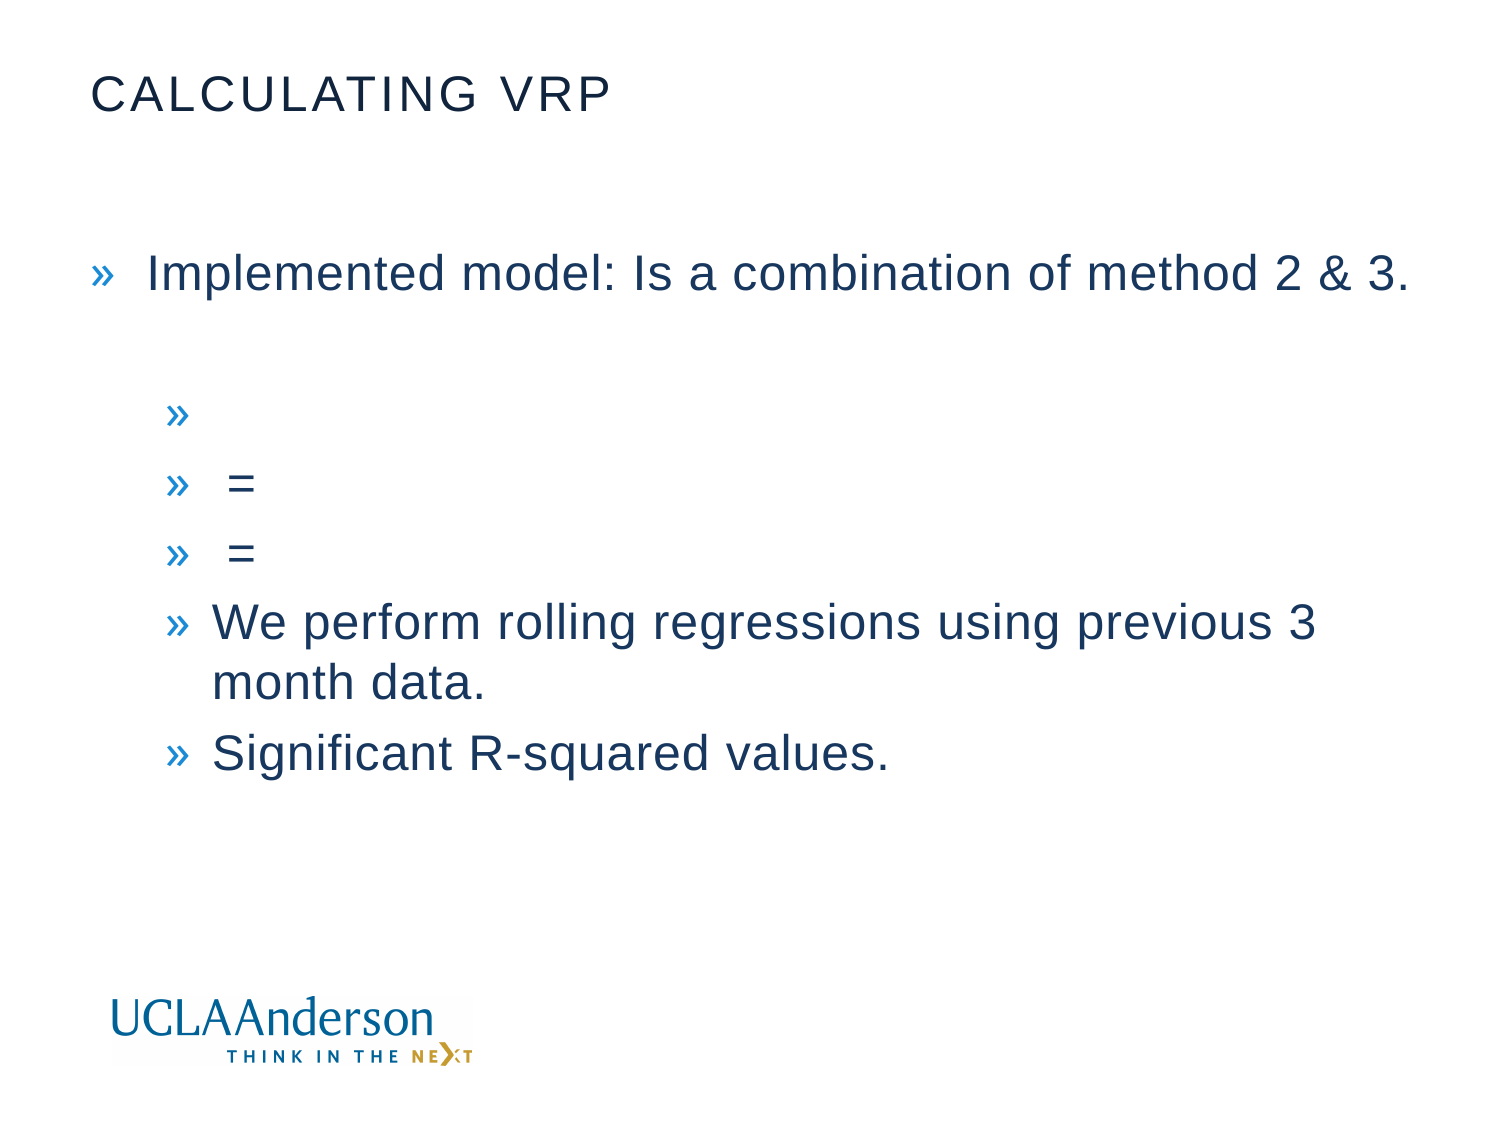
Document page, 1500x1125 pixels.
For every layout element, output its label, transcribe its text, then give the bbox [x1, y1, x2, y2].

picture [112, 996, 473, 1066]
title calculating vrp [75, 32, 1425, 150]
